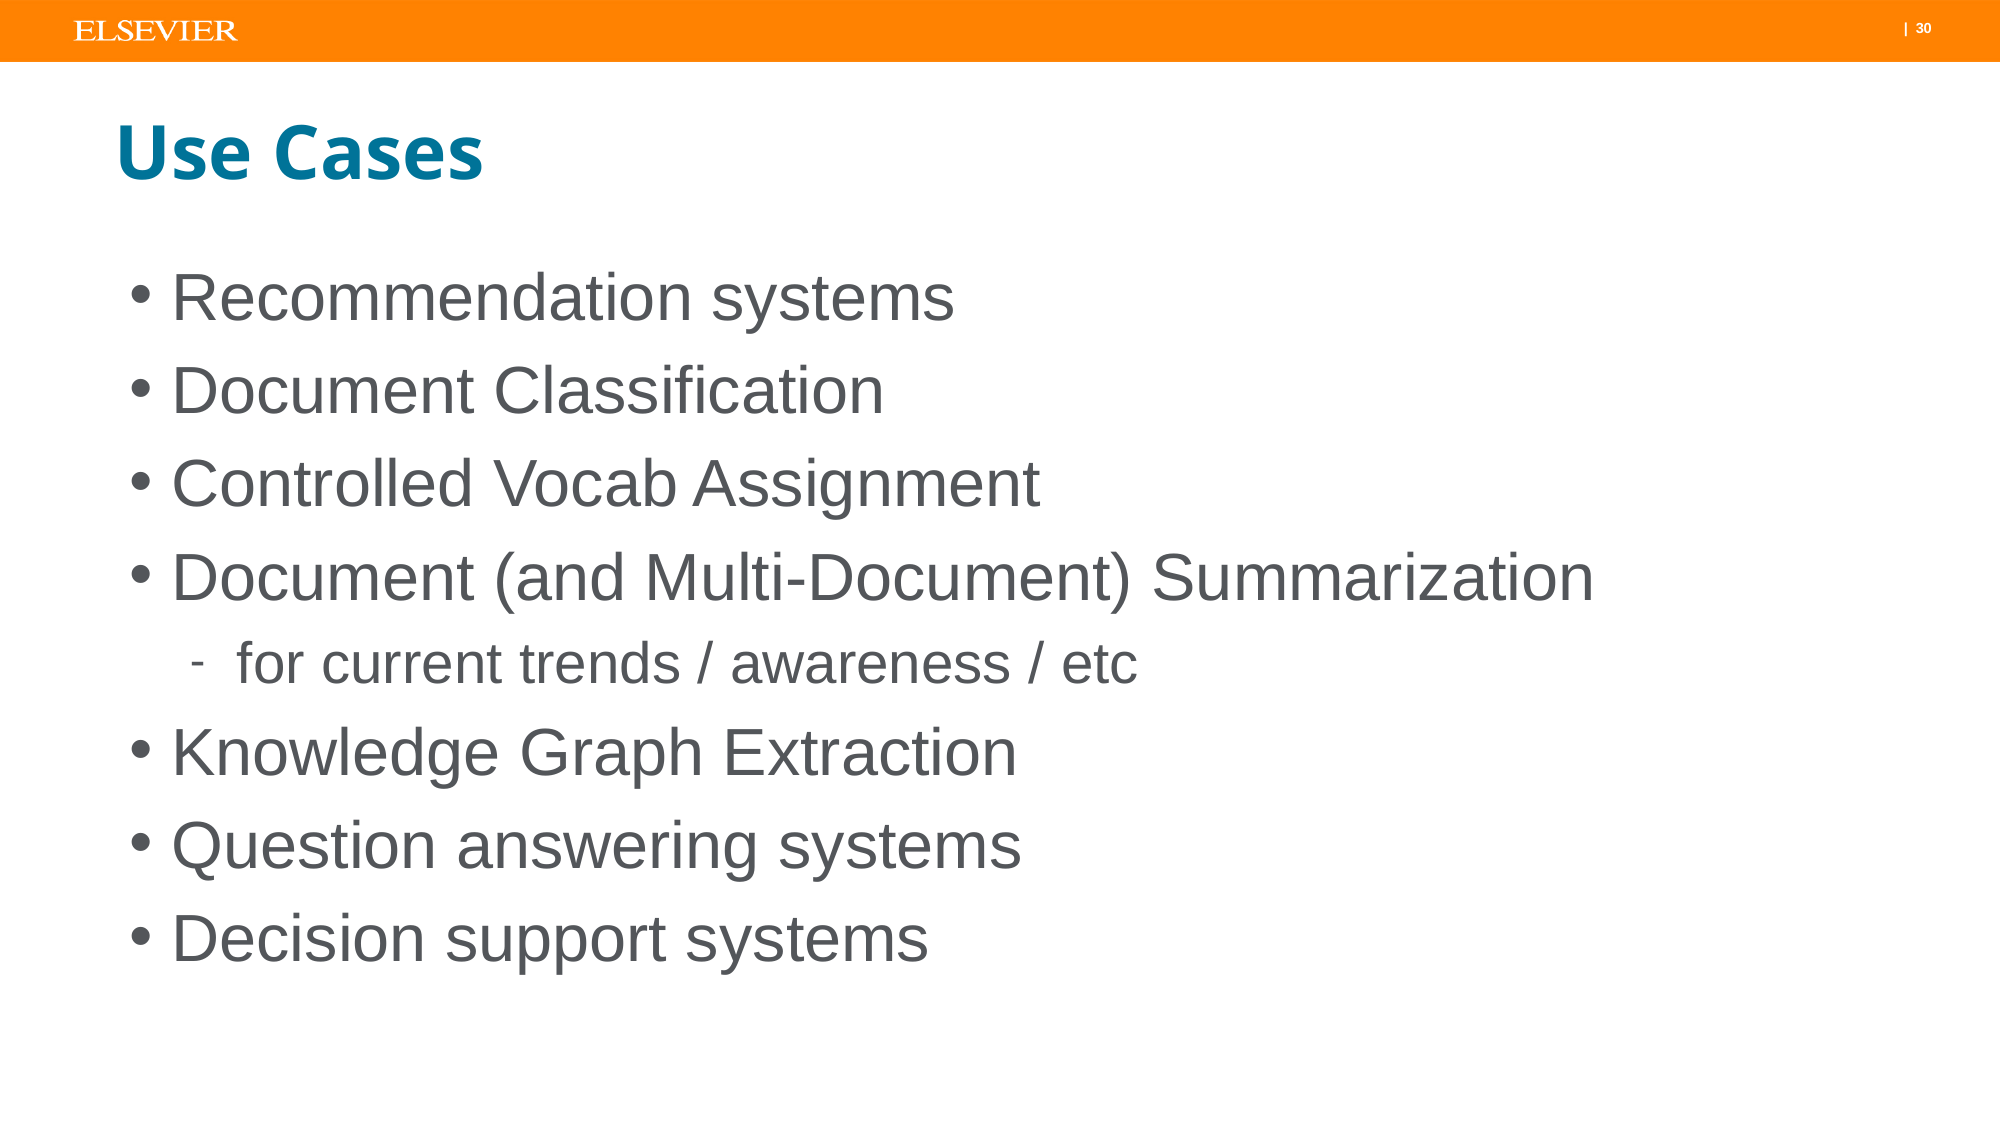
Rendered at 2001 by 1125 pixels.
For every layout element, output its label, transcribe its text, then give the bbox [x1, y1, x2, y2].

picture [0, 0, 2000, 62]
title Use Cases [99, 115, 1902, 185]
list Recommendation systems Document Classification Controlled Vocab Assignment Document (and Multi-Document) Summarization for current trends / awareness / etc Knowledge Graph Extraction Question answering systems Decision support systems [99, 246, 1902, 1050]
